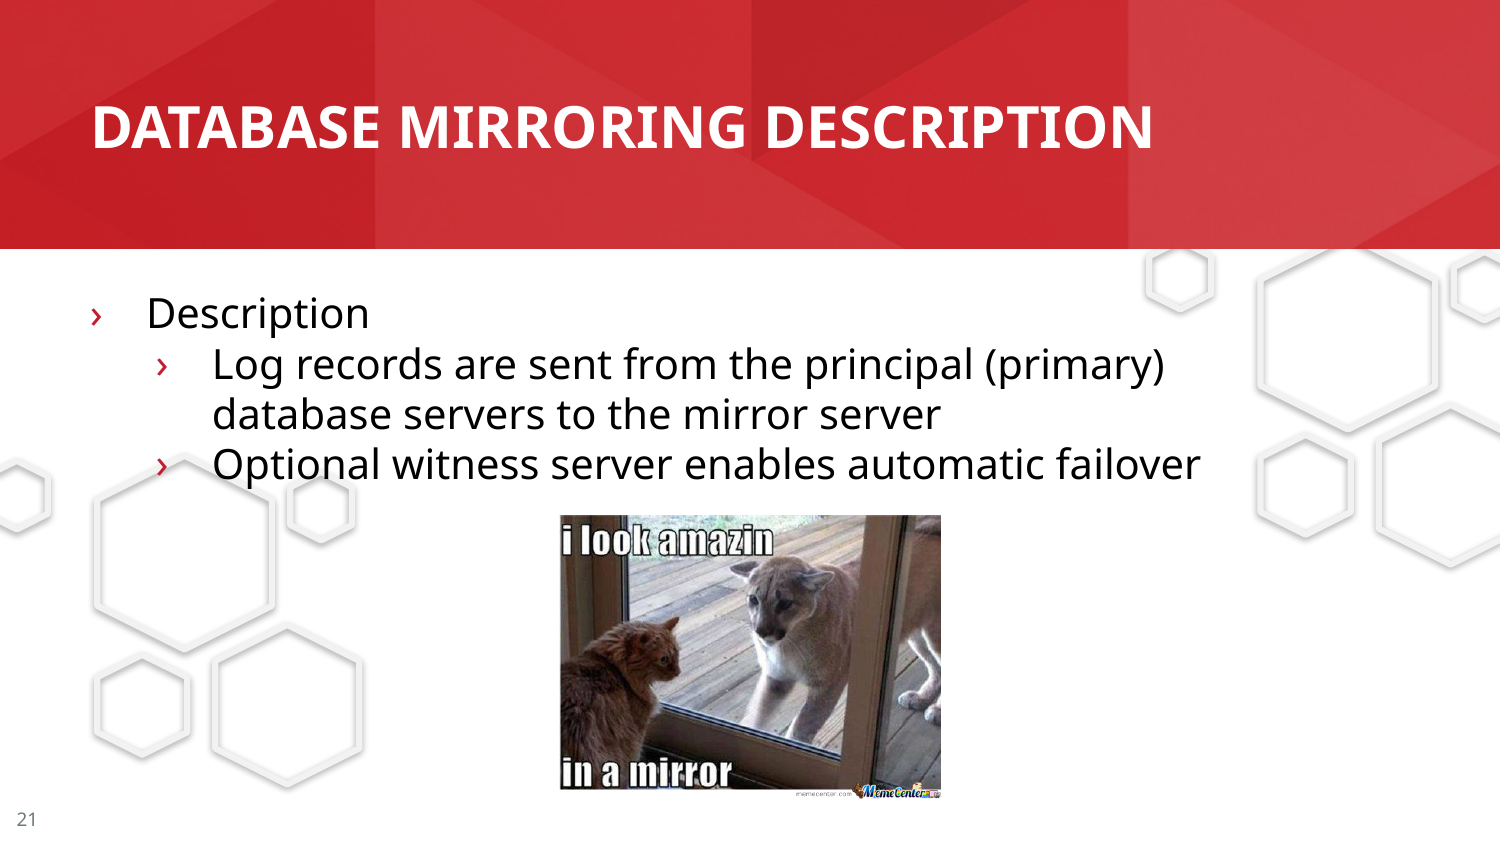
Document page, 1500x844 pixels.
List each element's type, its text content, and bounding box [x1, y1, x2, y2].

picture [0, 0, 1500, 249]
picture [558, 515, 941, 799]
title Database mirroring description [75, 38, 1425, 212]
list Description Log records are sent from the principal (primary) database servers to the mirror server Optional witness server enables automatic failover [75, 279, 1334, 800]
slide_number 21 [1, 798, 101, 844]
